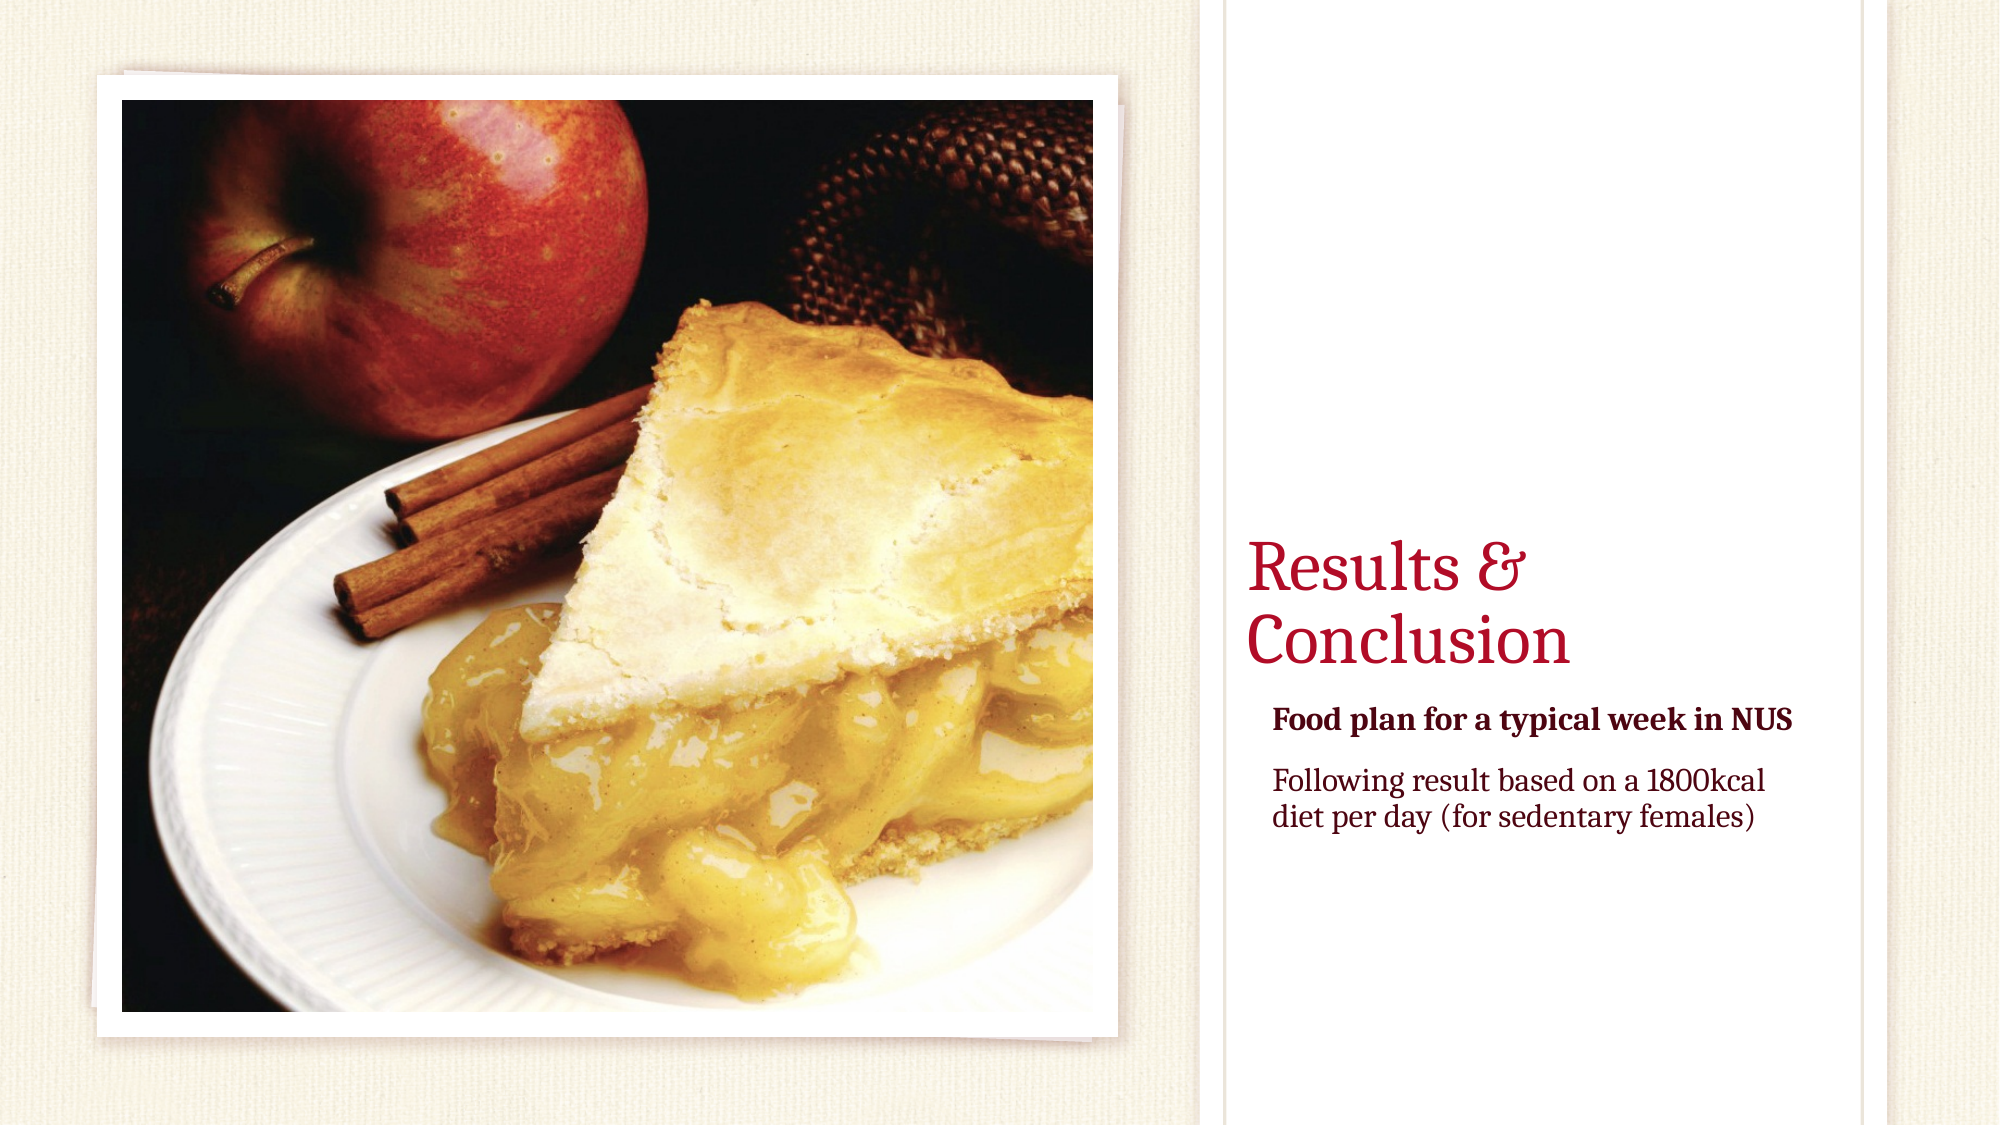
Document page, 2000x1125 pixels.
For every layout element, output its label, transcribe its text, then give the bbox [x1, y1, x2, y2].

picture [0, 0, 1199, 1125]
picture [1888, 0, 2000, 1125]
title Results & Conclusion [1232, 523, 1861, 686]
list Food plan for a typical week in NUS Following result based on a 1800kcal diet per day (for sedentary females) [1257, 694, 1837, 981]
